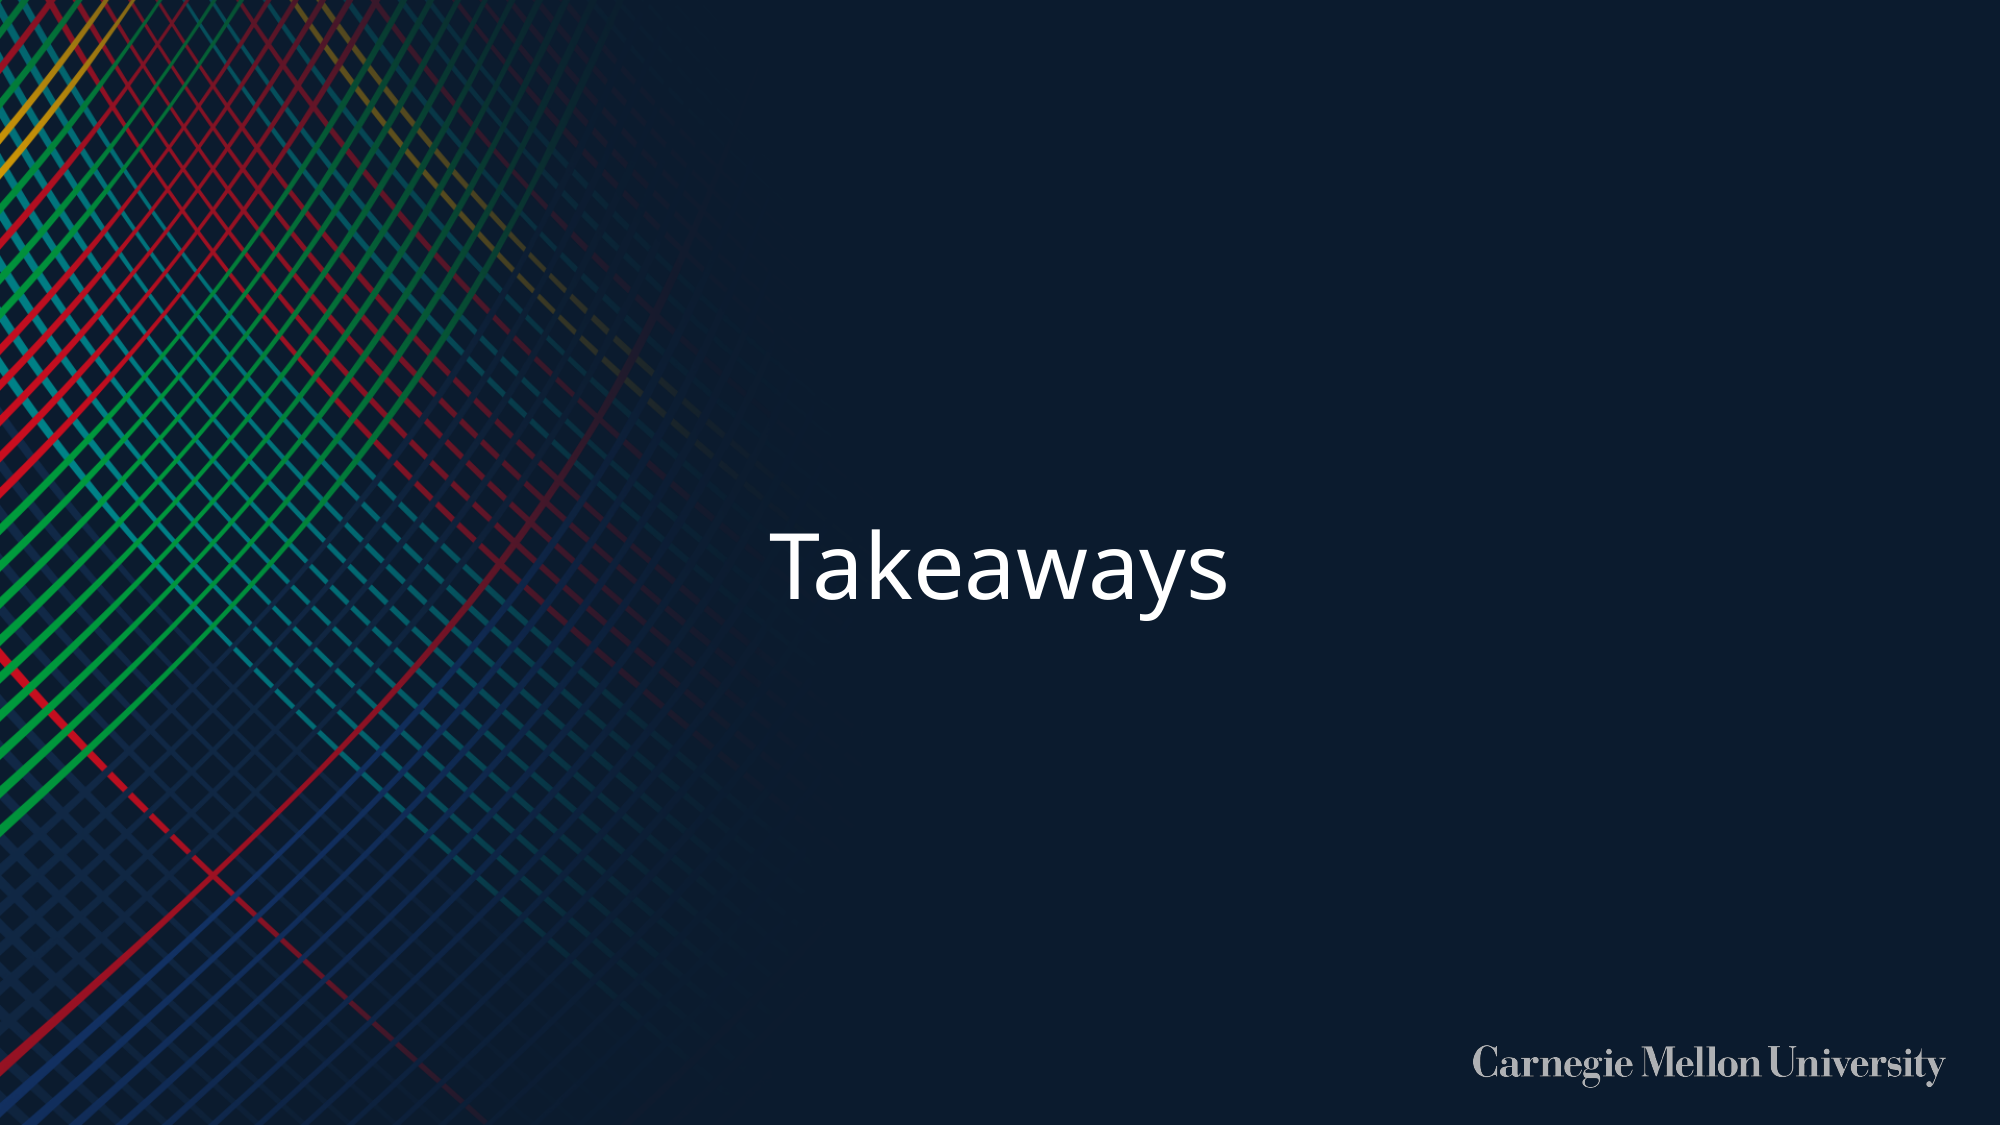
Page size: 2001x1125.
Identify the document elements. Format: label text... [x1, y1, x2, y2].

list Takeaways [517, 499, 1483, 626]
picture [0, 0, 2000, 1125]
